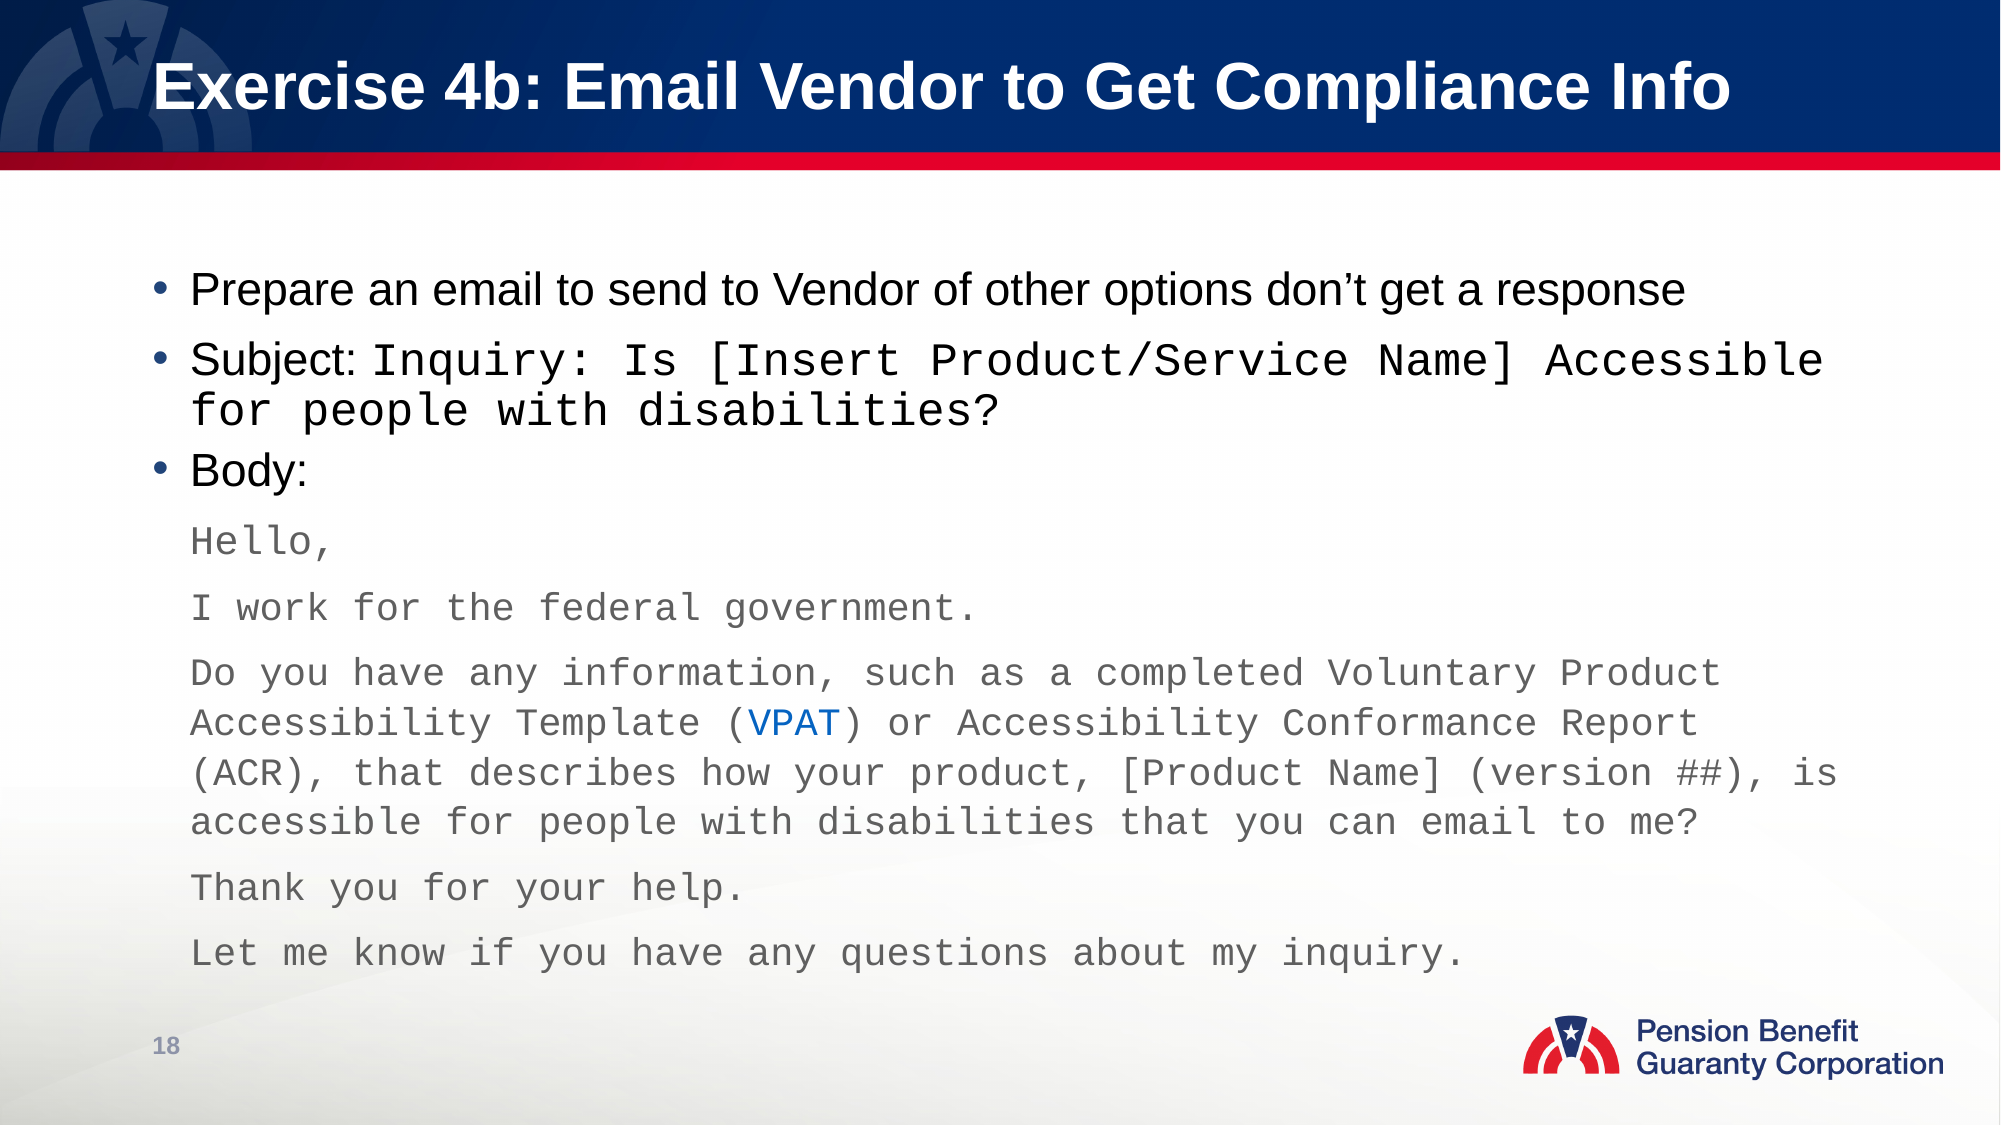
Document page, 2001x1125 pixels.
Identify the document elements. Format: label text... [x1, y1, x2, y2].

picture [0, 0, 2001, 1125]
title Exercise 4b: Email Vendor to Get Compliance Info [137, 24, 1863, 151]
list Prepare an email to send to Vendor of other options don’t get a response Subject: Inquiry: Is [Insert Product/Service Name] Accessible for people with disabilities? Body: Hello, I work for the federal government. Do you have any information, such as a completed Voluntary Product Accessibility Template (VPAT) or Accessibility Conformance Report (ACR), that describes how your product, [Product Name] (version ##), is accessible for people with disabilities that you can email to me? Thank you for your help. Let me know if you have any questions about my inquiry. [137, 258, 1863, 988]
slide_number 18 [137, 1014, 588, 1075]
